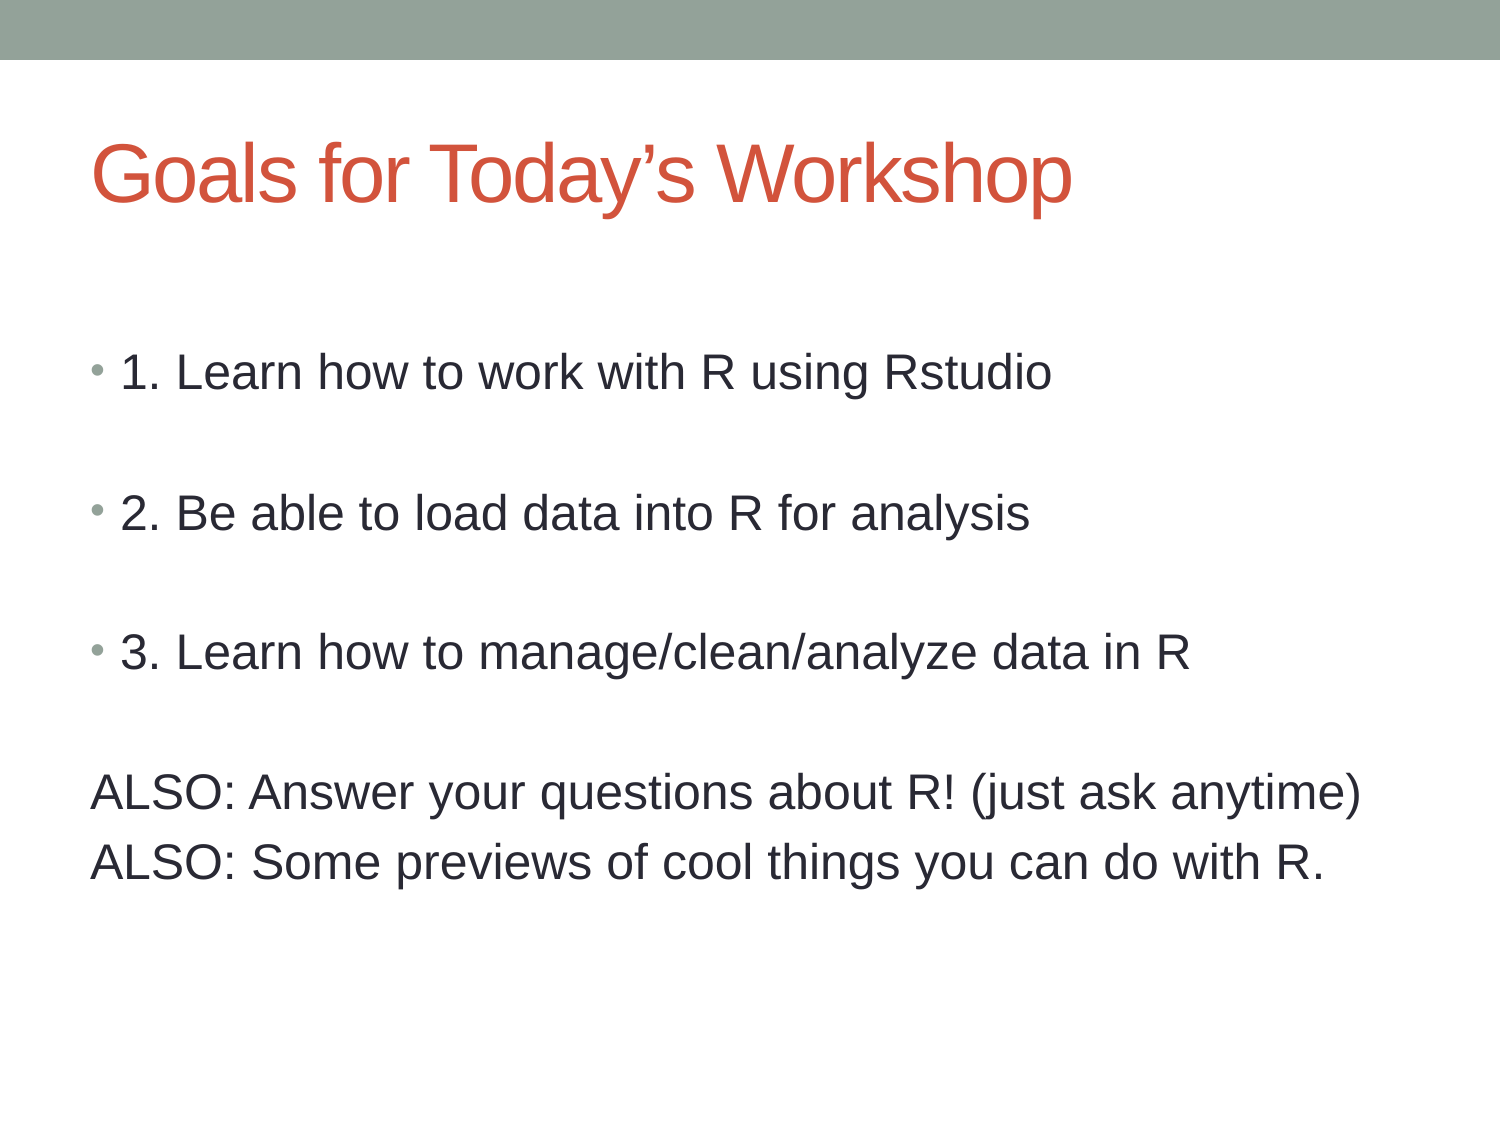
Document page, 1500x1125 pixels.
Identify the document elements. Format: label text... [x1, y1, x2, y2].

title Goals for Today’s Workshop [75, 87, 1425, 250]
list 1. Learn how to work with R using Rstudio 2. Be able to load data into R for analysis 3. Learn how to manage/clean/analyze data in R ALSO: Answer your questions about R! (just ask anytime) ALSO: Some previews of cool things you can do with R. [75, 262, 1425, 1063]
